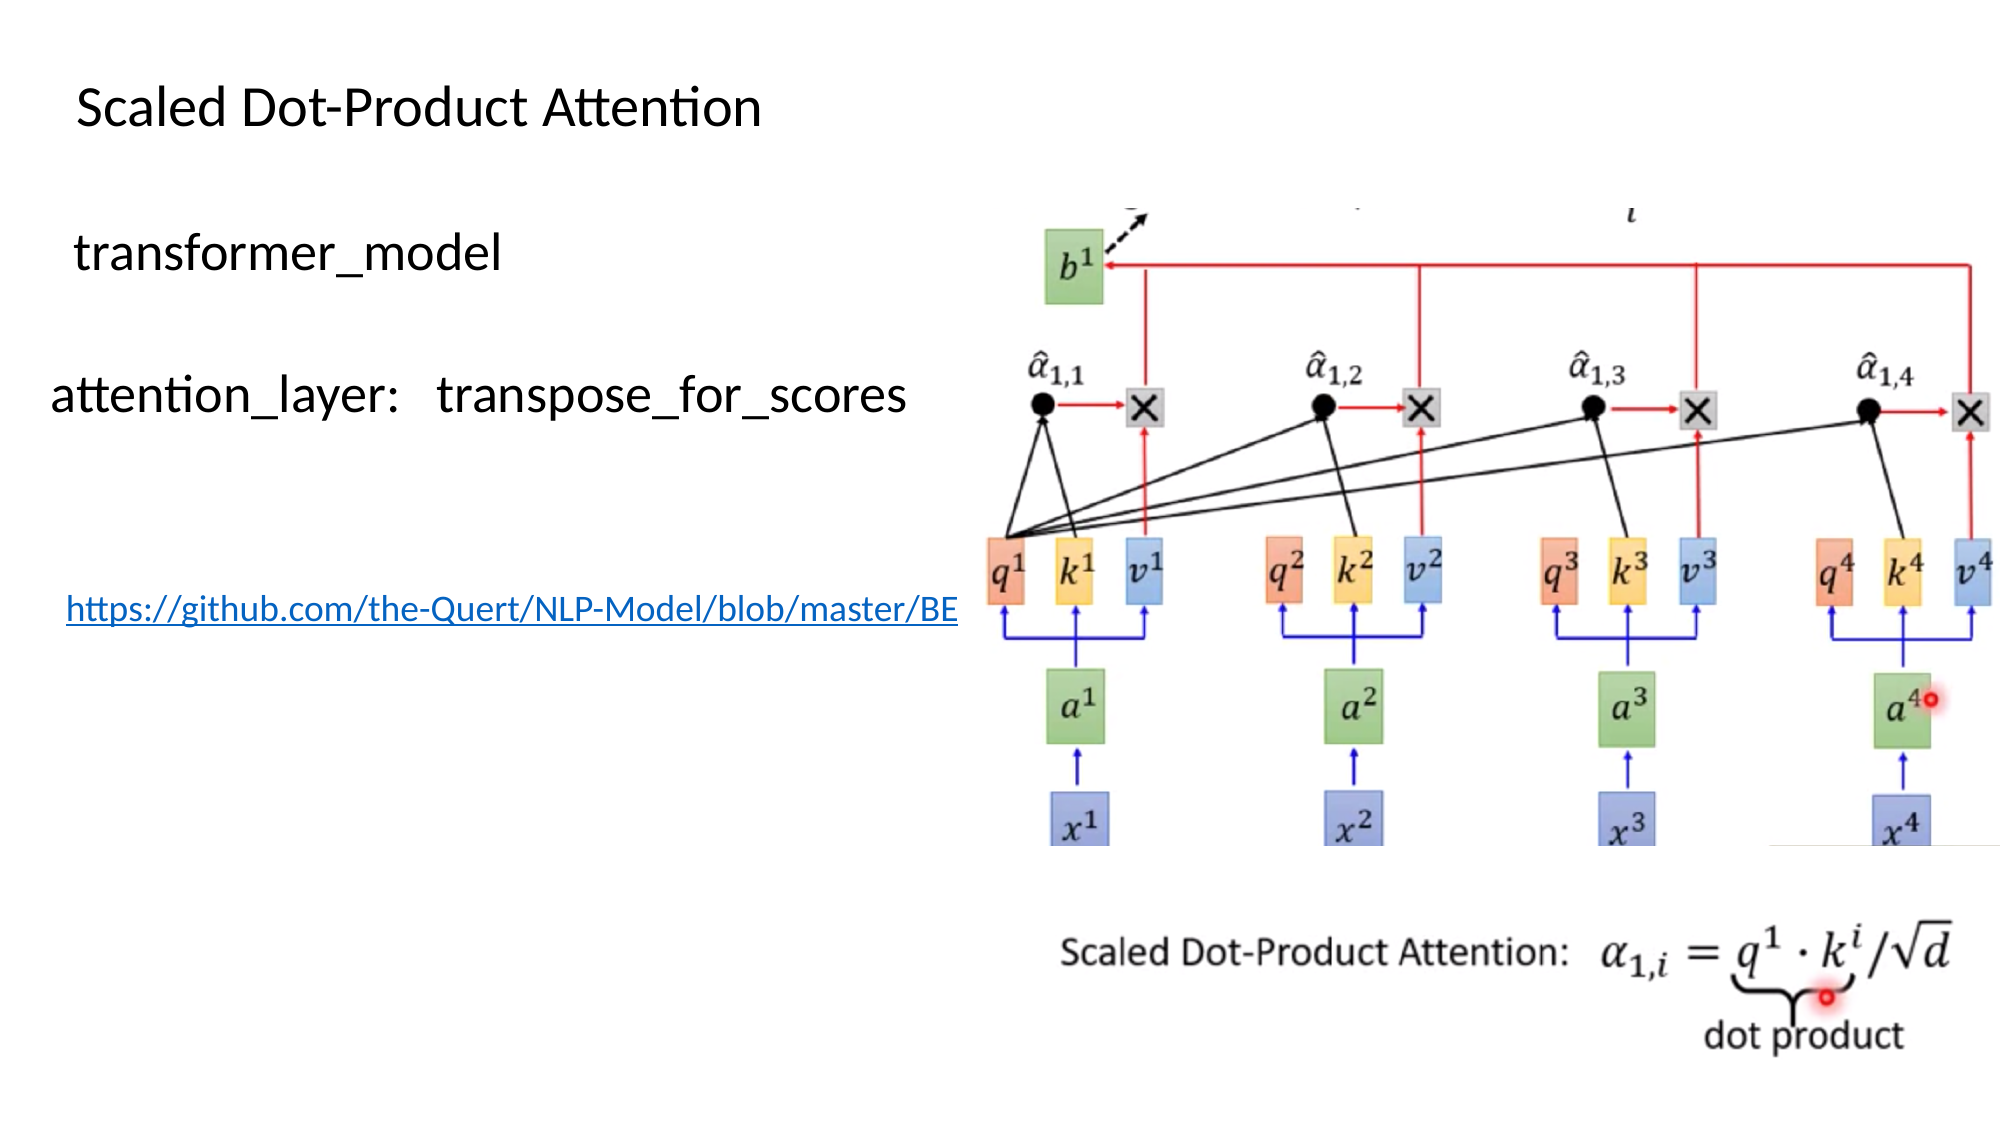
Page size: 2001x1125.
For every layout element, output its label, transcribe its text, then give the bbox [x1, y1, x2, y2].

text_box https://github.com/the-Quert/NLP-Model/blob/master/BERT/modeling.py/ - L646-L723\ [51, 576, 958, 637]
text_box Scaled Dot-Product Attention [62, 60, 779, 146]
text_box transpose_for_scores [421, 351, 924, 432]
picture [958, 208, 2000, 846]
text_box transformer_model [58, 208, 519, 289]
picture [1051, 916, 1962, 1060]
text_box attention_layer: [35, 351, 417, 432]
